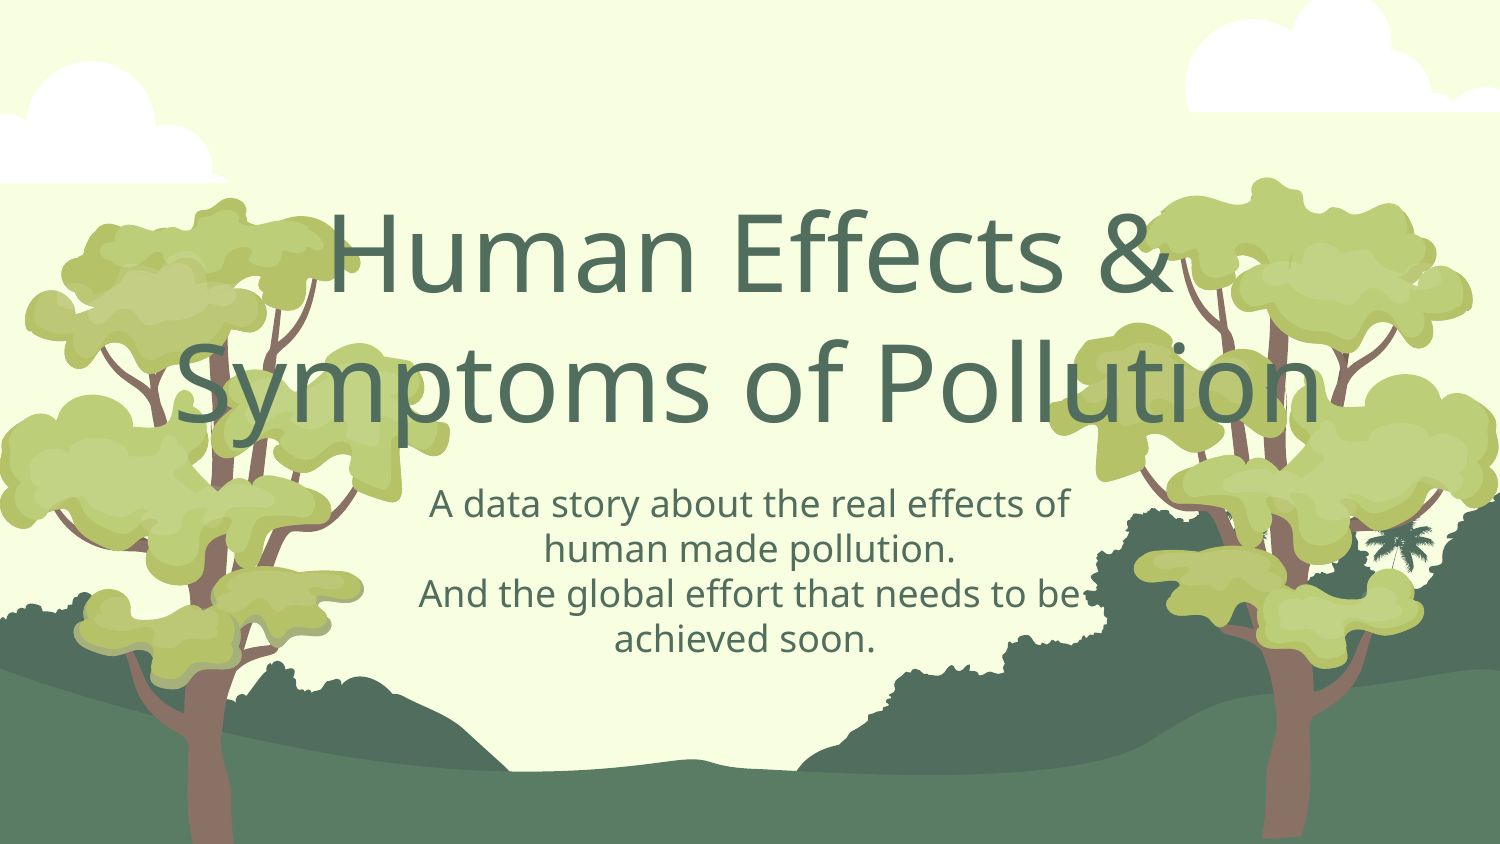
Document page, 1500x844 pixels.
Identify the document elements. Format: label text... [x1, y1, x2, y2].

subtitle A data story about the real effects of human made pollution. And the global effort that needs to be achieved soon. [455, 464, 1042, 765]
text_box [0, 197, 451, 844]
title Human Effects & Symptoms of Pollution [51, 122, 1449, 459]
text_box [1047, 177, 1500, 839]
